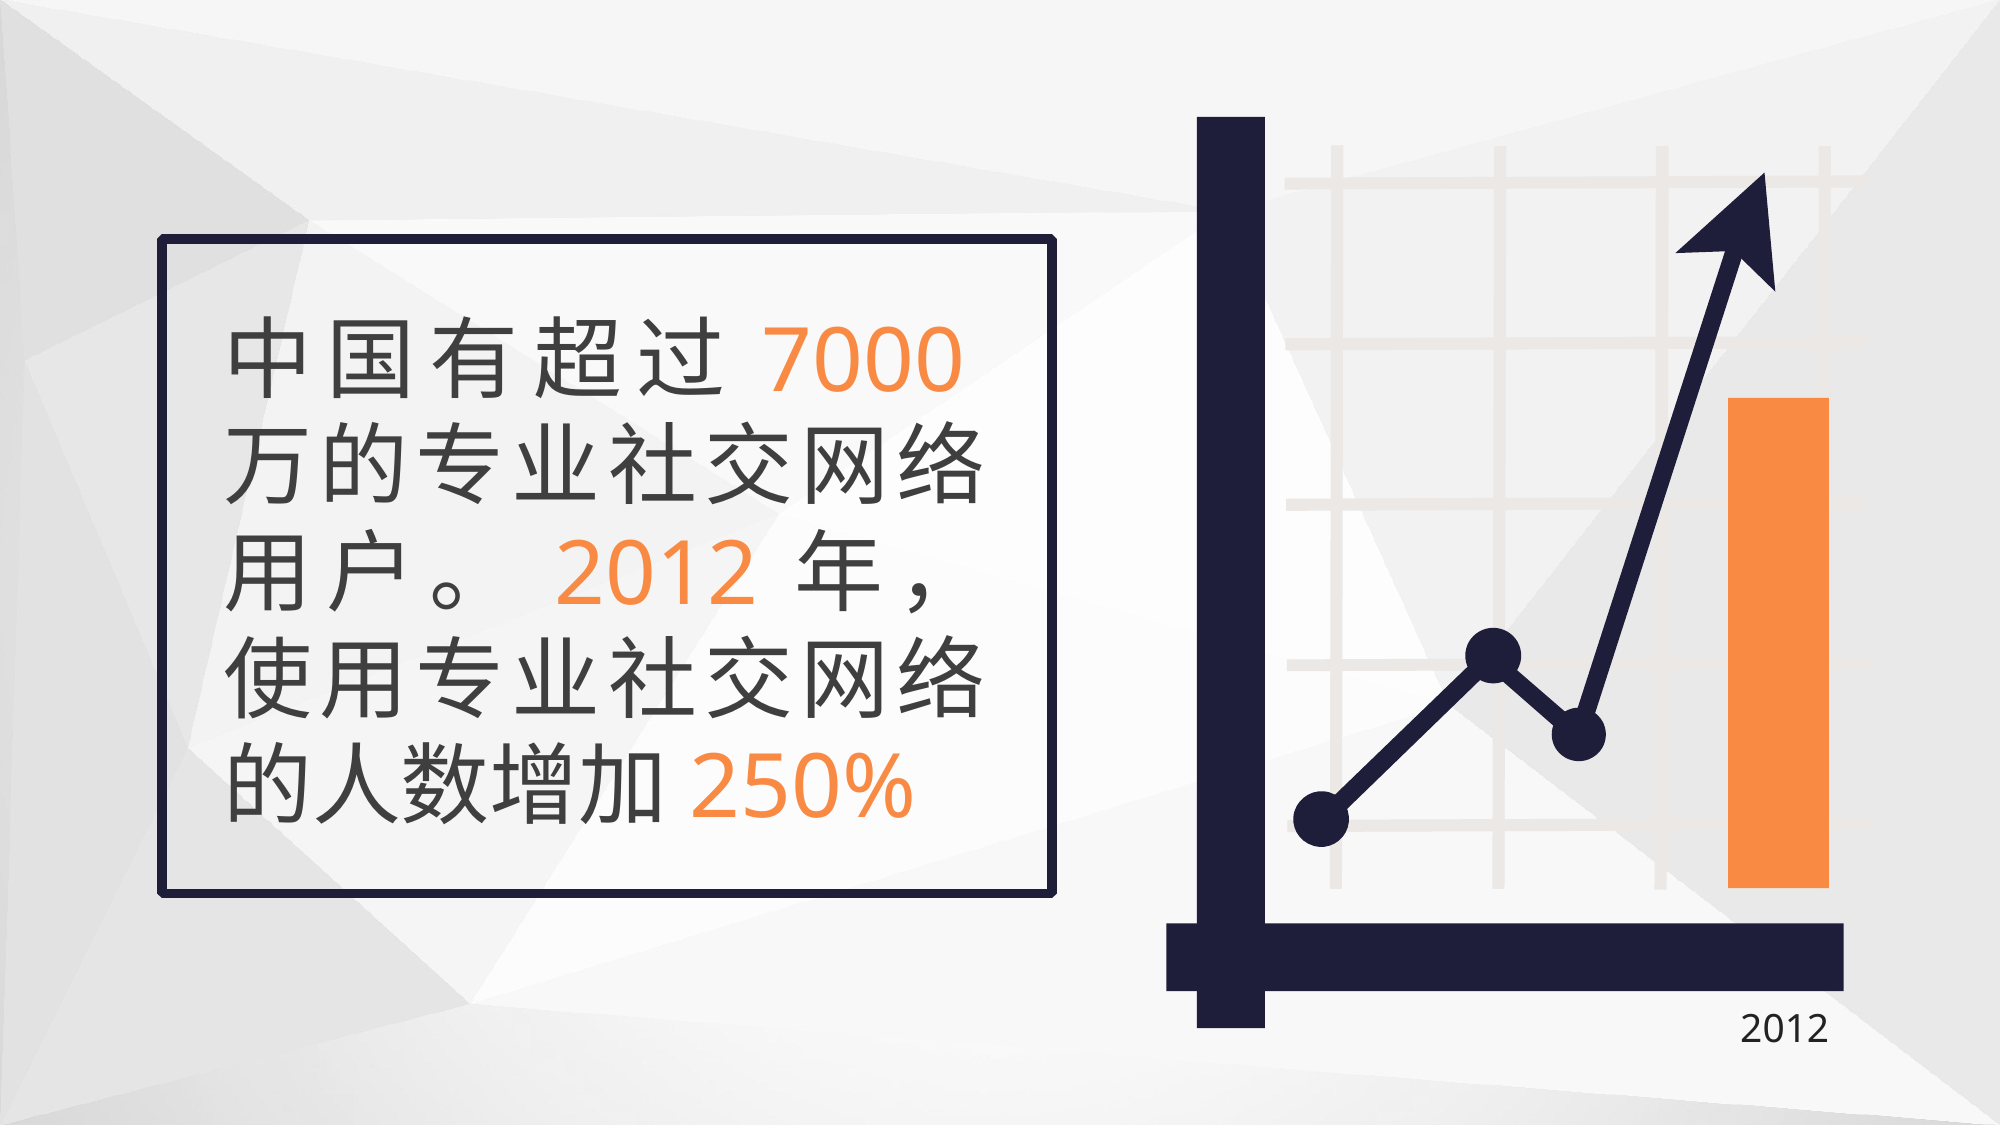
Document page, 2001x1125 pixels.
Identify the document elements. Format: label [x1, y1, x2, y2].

text_box [1166, 116, 1870, 1059]
text_box [162, 238, 1053, 894]
picture [0, 0, 2000, 1125]
